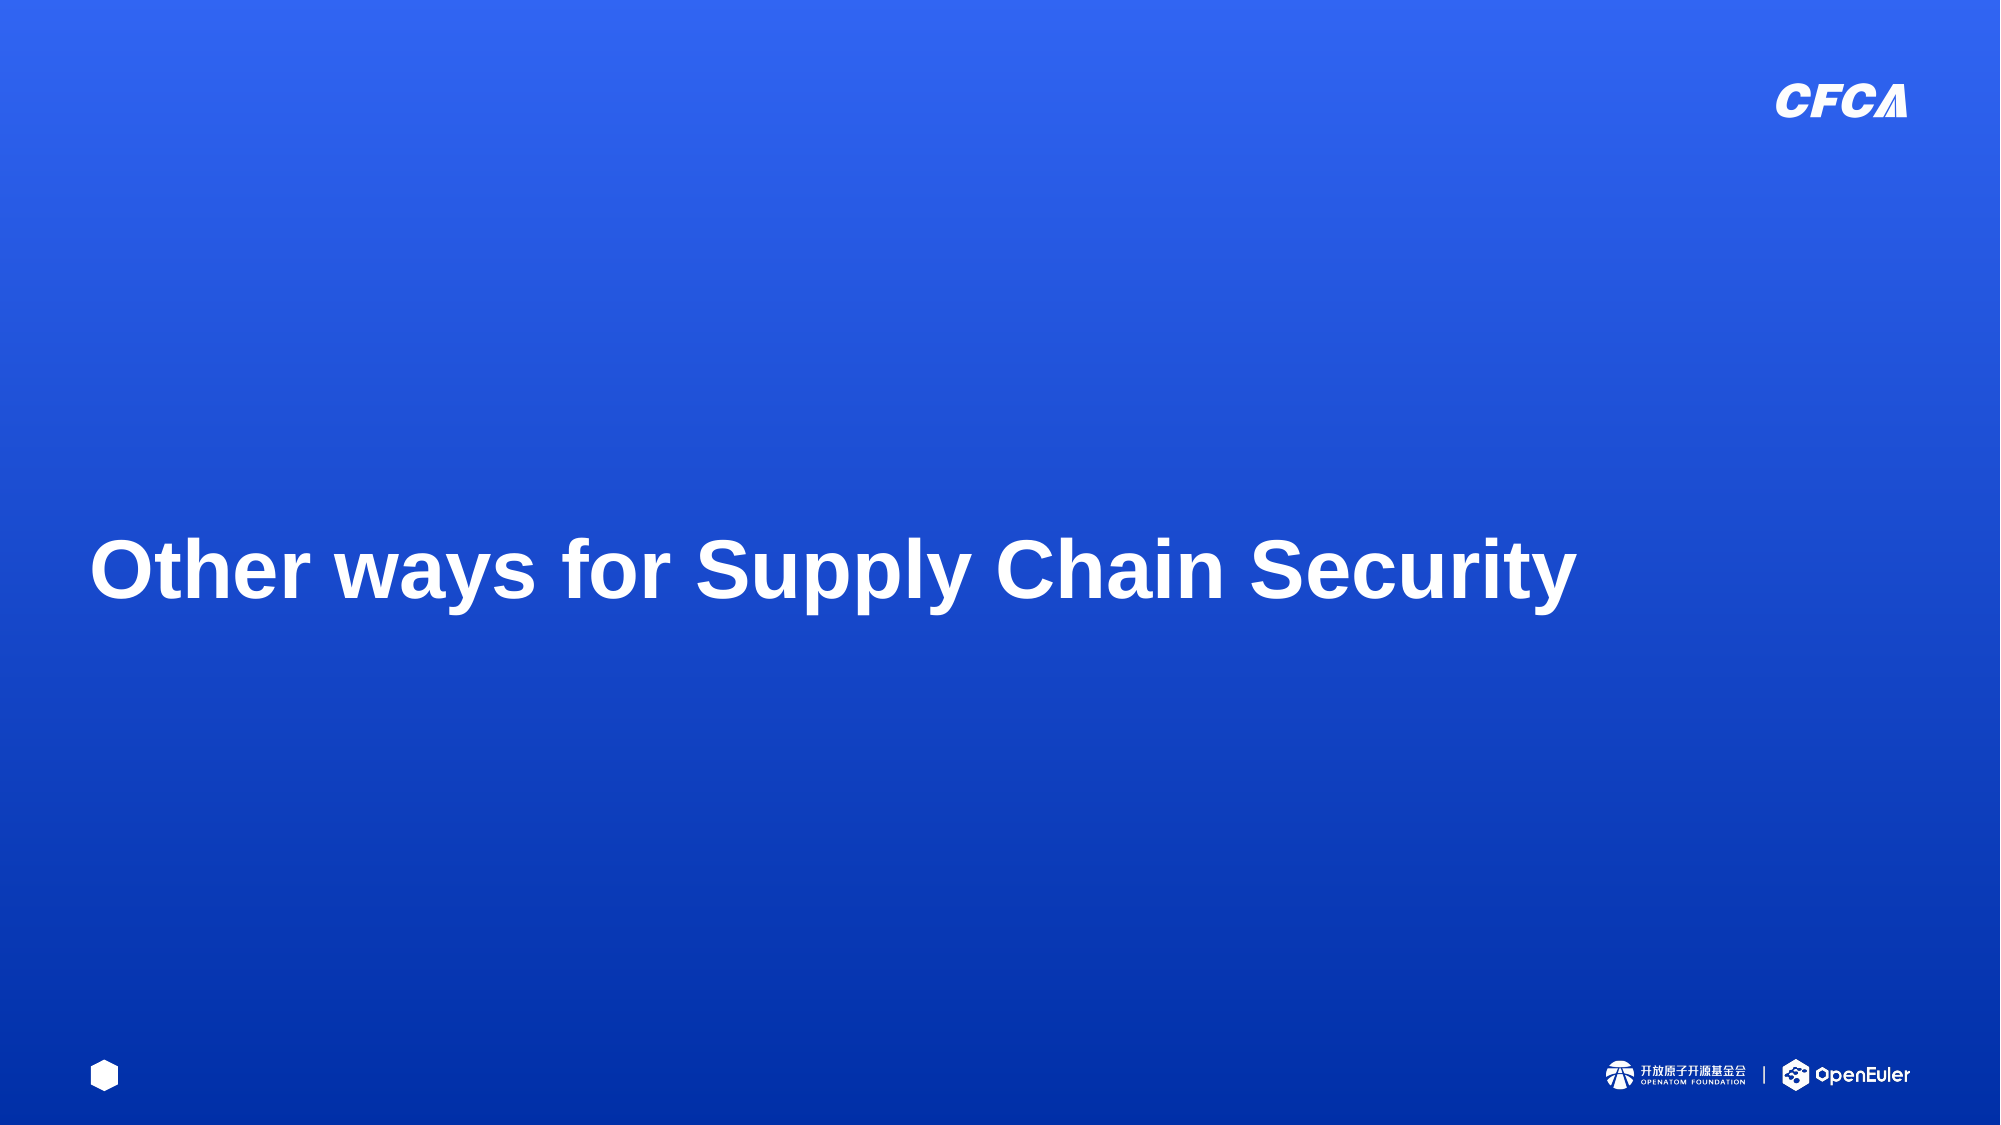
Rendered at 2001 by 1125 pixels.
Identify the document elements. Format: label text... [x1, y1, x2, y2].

slide_number [73, 1045, 136, 1106]
title Other ways for Supply Chain Security [75, 501, 1926, 624]
picture [1606, 1059, 1910, 1091]
picture [1774, 73, 1909, 128]
